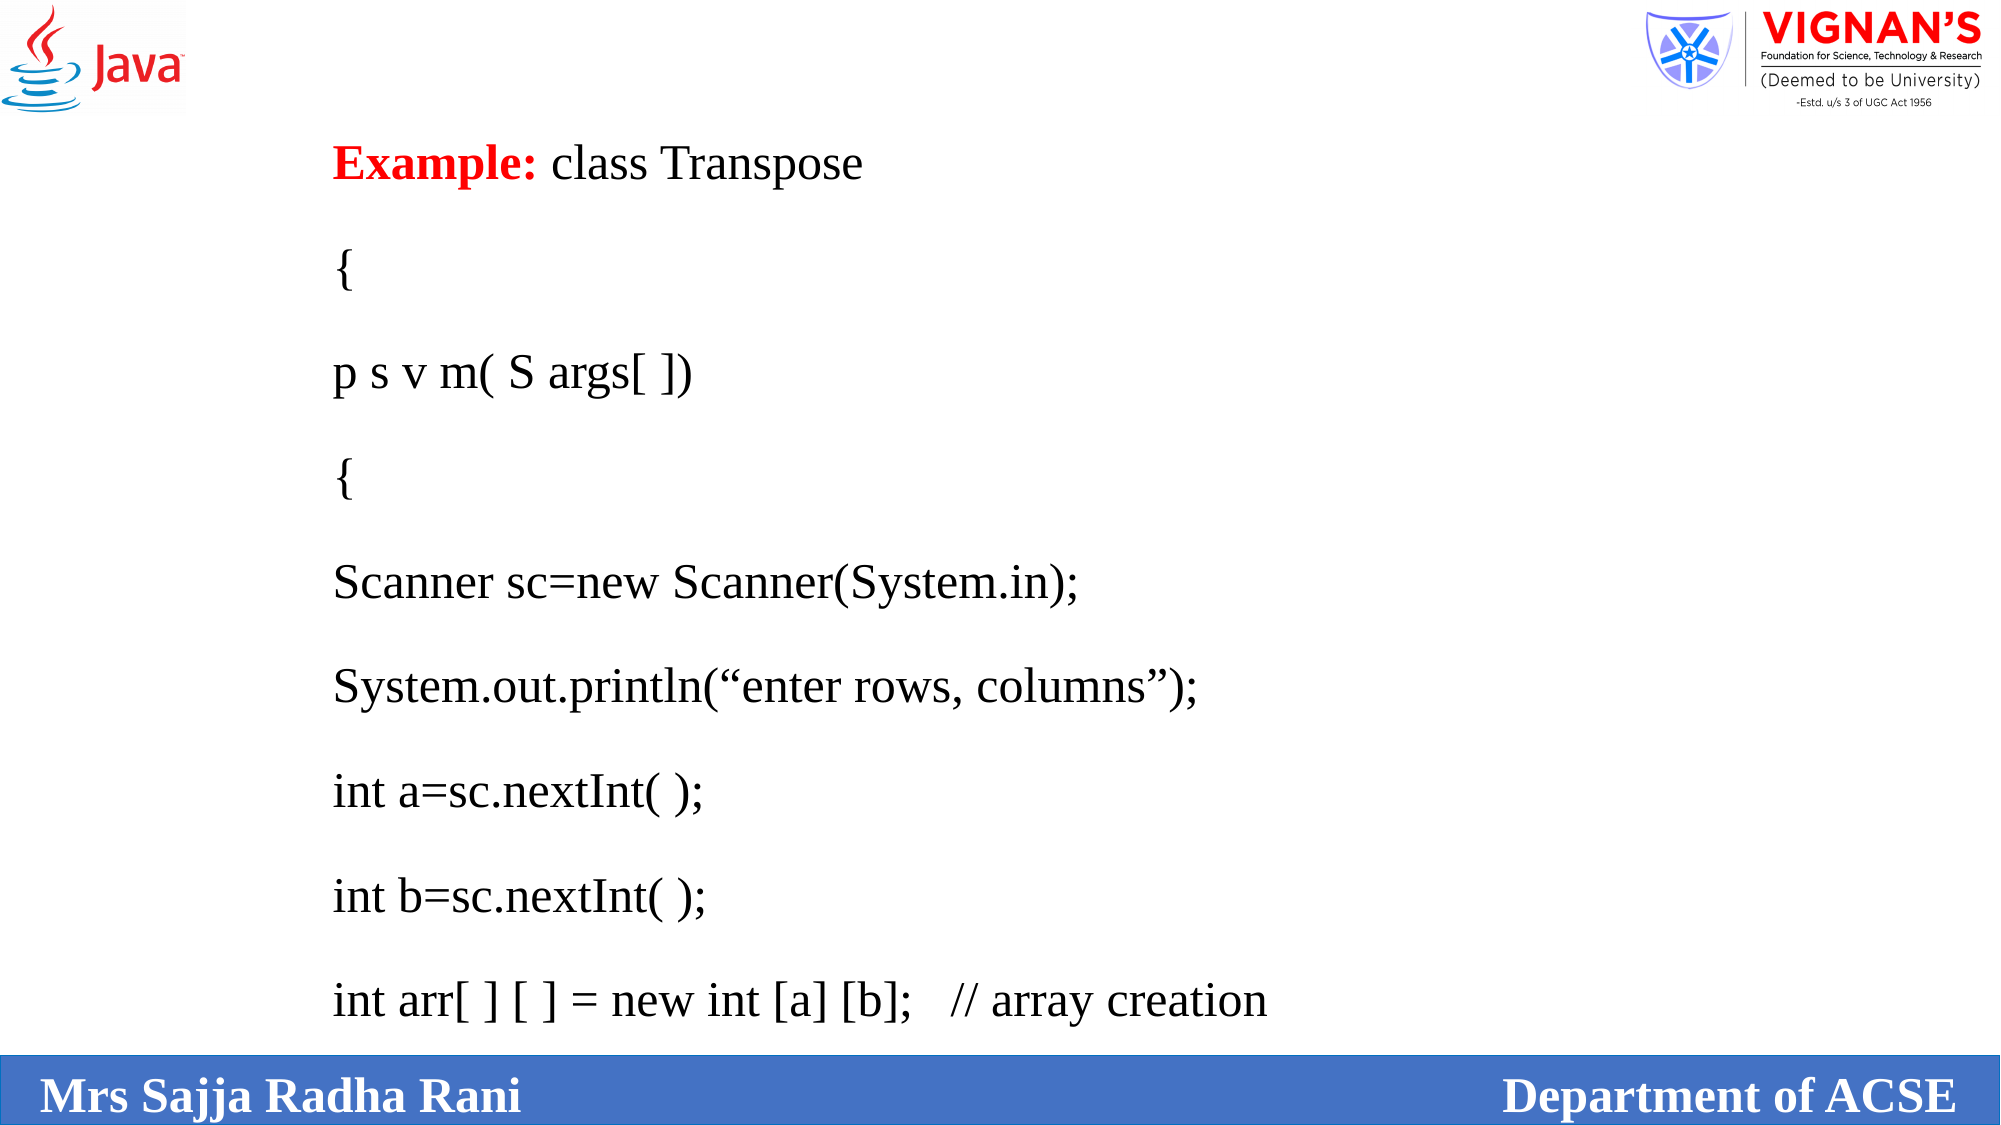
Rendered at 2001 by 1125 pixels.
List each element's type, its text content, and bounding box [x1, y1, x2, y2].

picture [0, 0, 186, 116]
text_box Example: class Transpose { p s v m( S args[ ]) { Scanner sc=new Scanner(System.in); System.out.println(“enter rows, columns”); int a=sc.nextInt( ); int b=sc.nextInt( ); int arr[ ] [ ] = new int [a] [b]; // array creation [318, 92, 1571, 1034]
picture [1631, 0, 2000, 116]
